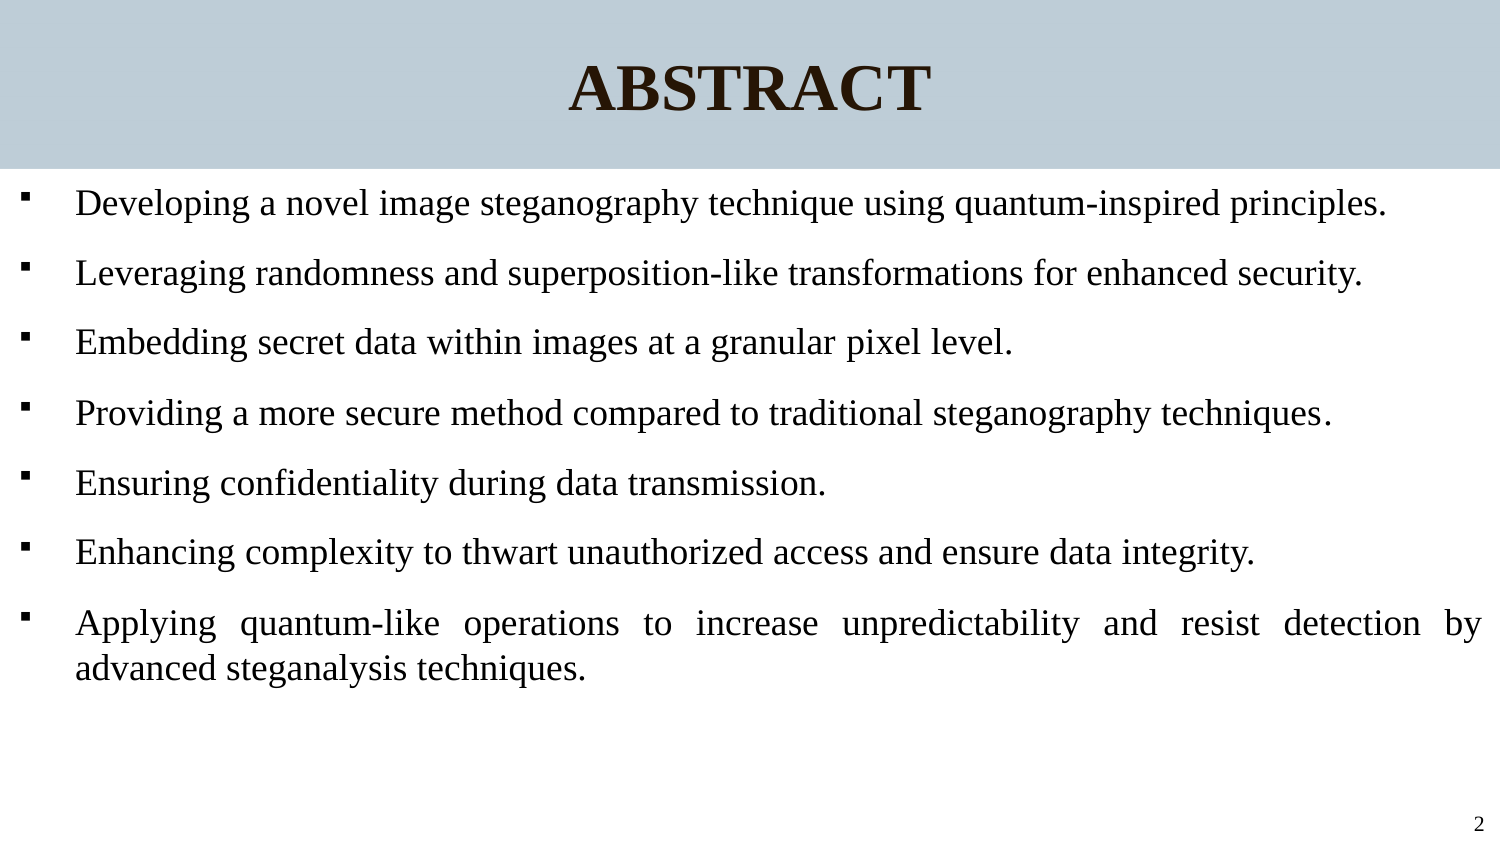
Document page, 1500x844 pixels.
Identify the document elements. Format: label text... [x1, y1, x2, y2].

text_box [0, 0, 1500, 169]
text_box Developing a novel image steganography technique using quantum-inspired principles. Leveraging randomness and superposition-like transformations for enhanced security. Embedding secret data within images at a granular pixel level. Providing a more secure method compared to traditional steganography techniques. Ensuring confidentiality during data transmission. Enhancing complexity to thwart unauthorized access and ensure data integrity. Applying quantum-like operations to increase unpredictability and resist detection by advanced steganalysis techniques. [0, 170, 1500, 696]
text_box ABSTRACT [553, 36, 947, 132]
text_box 2 [1458, 802, 1500, 843]
